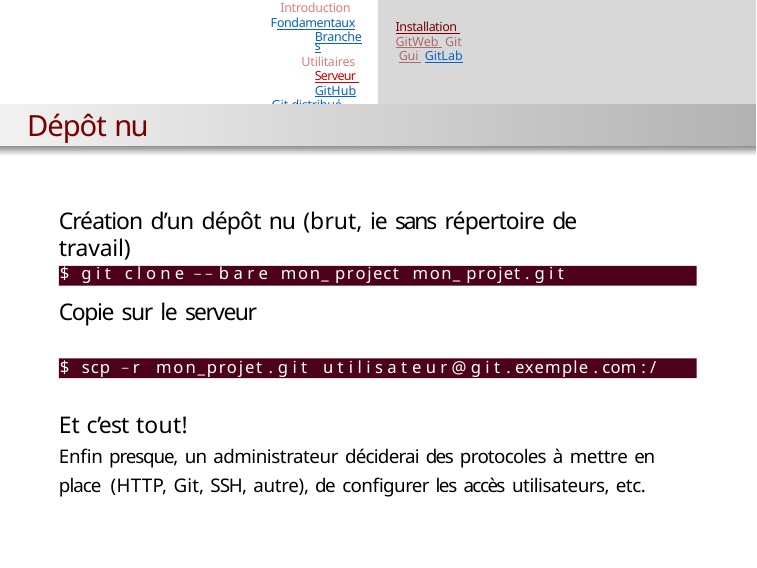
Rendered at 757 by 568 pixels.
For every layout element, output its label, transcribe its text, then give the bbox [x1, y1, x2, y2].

text_box $ g i t c l o n e −−b a r e mon_project mon_projet . g i t Copie sur le serveur $ scp −r mon_projet . g i t u t i l i s a t e u r @ g i t . exemple . com : / opt / g i t Et c’est tout! Enfin presque, un administrateur déciderai des protocoles à mettre en place (HTTP, Git, SSH, autre), de configurer les accès utilisateurs, etc. [56, 250, 694, 496]
text_box Dépôt nu Création d’un dépôt nu (brut, ie sans répertoire de travail) [25, 156, 614, 262]
text_box [377, 0, 756, 104]
text_box Installation GitWeb Git Gui GitLab [393, 18, 465, 66]
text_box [0, 104, 756, 156]
text_box Introduction Fondamentaux Branches Utilitaires Serveur GitHub Git distribué [268, 0, 363, 103]
